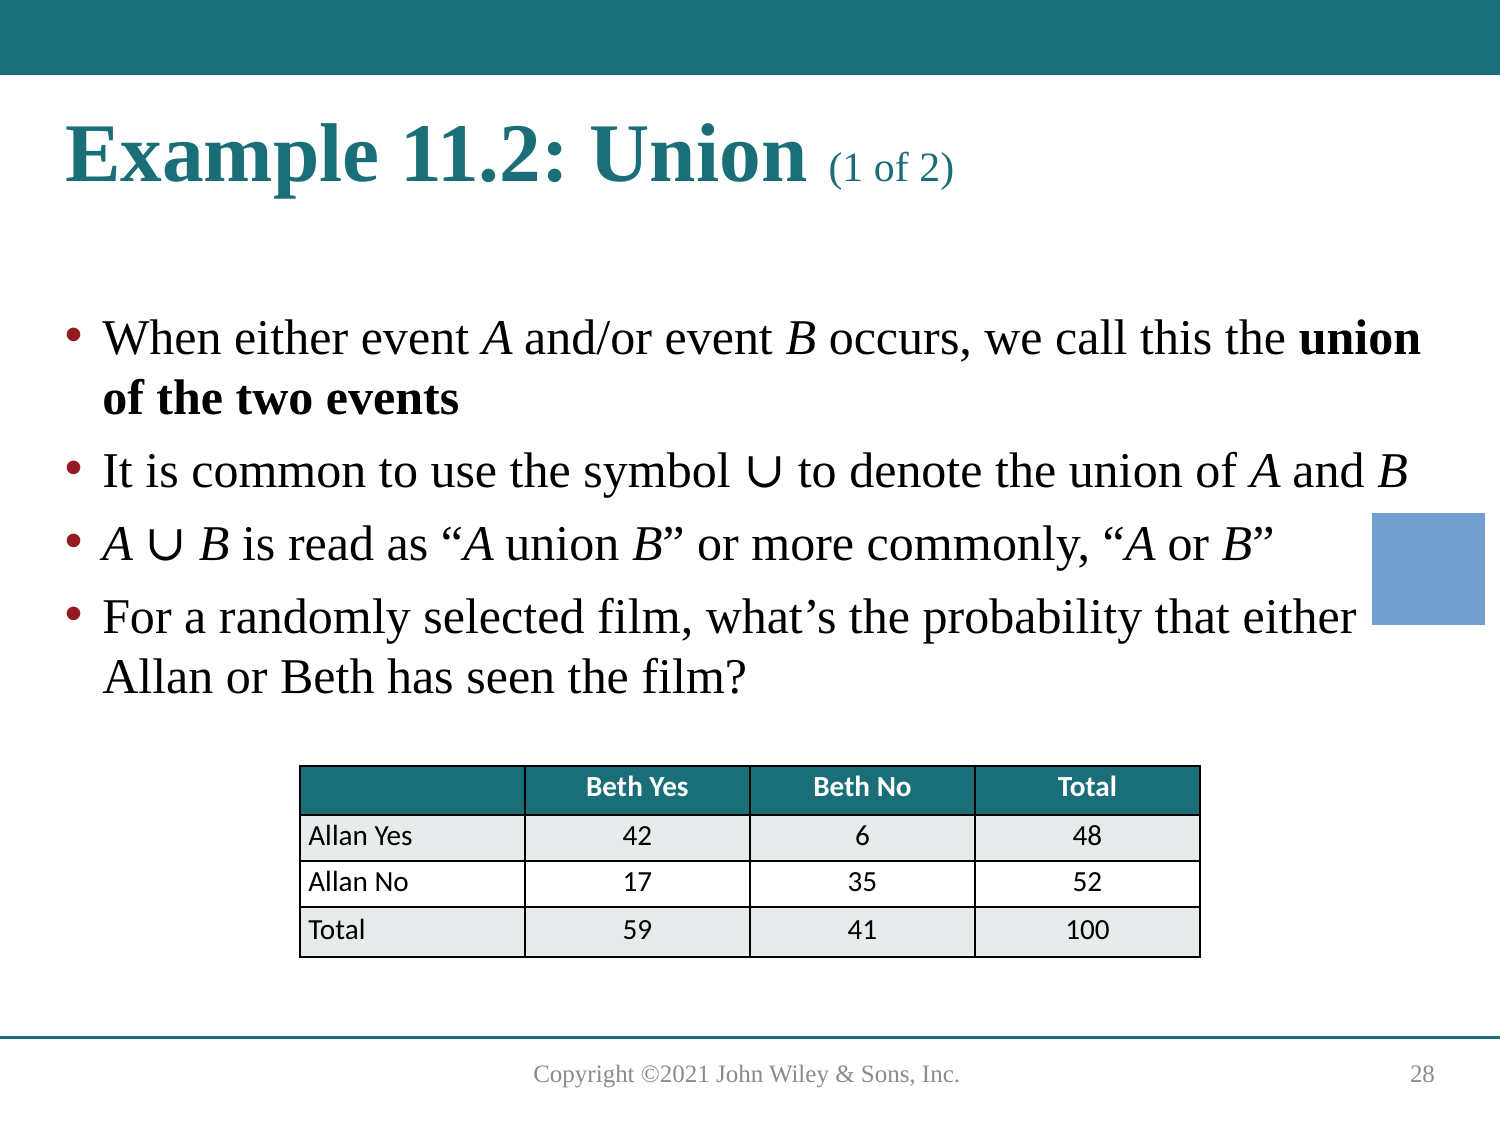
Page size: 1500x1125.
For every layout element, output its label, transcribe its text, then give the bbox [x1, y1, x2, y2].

table_header Total [976, 767, 1199, 814]
table_cell 41 [751, 908, 974, 956]
table_cell 100 [976, 908, 1199, 956]
table_header Beth No [751, 767, 974, 814]
table_cell Allan No [301, 862, 524, 906]
list When either event A and/or event B occurs, we call this the union of the two events It is common to use the symbol ∪ to denote the union of A and B A ∪ B is read as “A union B” or more commonly, “A or B” For a randomly selected film, what’s the probability that either Allan or Beth has seen the film? [50, 297, 1460, 812]
table_cell Allan Yes [301, 816, 524, 860]
table_header Beth Yes [526, 767, 749, 814]
table_cell Total [301, 908, 524, 956]
table_header [301, 767, 524, 814]
table_cell 52 [976, 862, 1199, 906]
table_cell 17 [526, 862, 749, 906]
title Example 11.2: Union (1 of 2) [50, 101, 1450, 240]
table_cell 35 [751, 862, 974, 906]
table_cell 59 [526, 908, 749, 956]
table_cell 48 [976, 816, 1199, 860]
table_cell 6 [751, 816, 974, 860]
table_cell 42 [526, 816, 749, 860]
